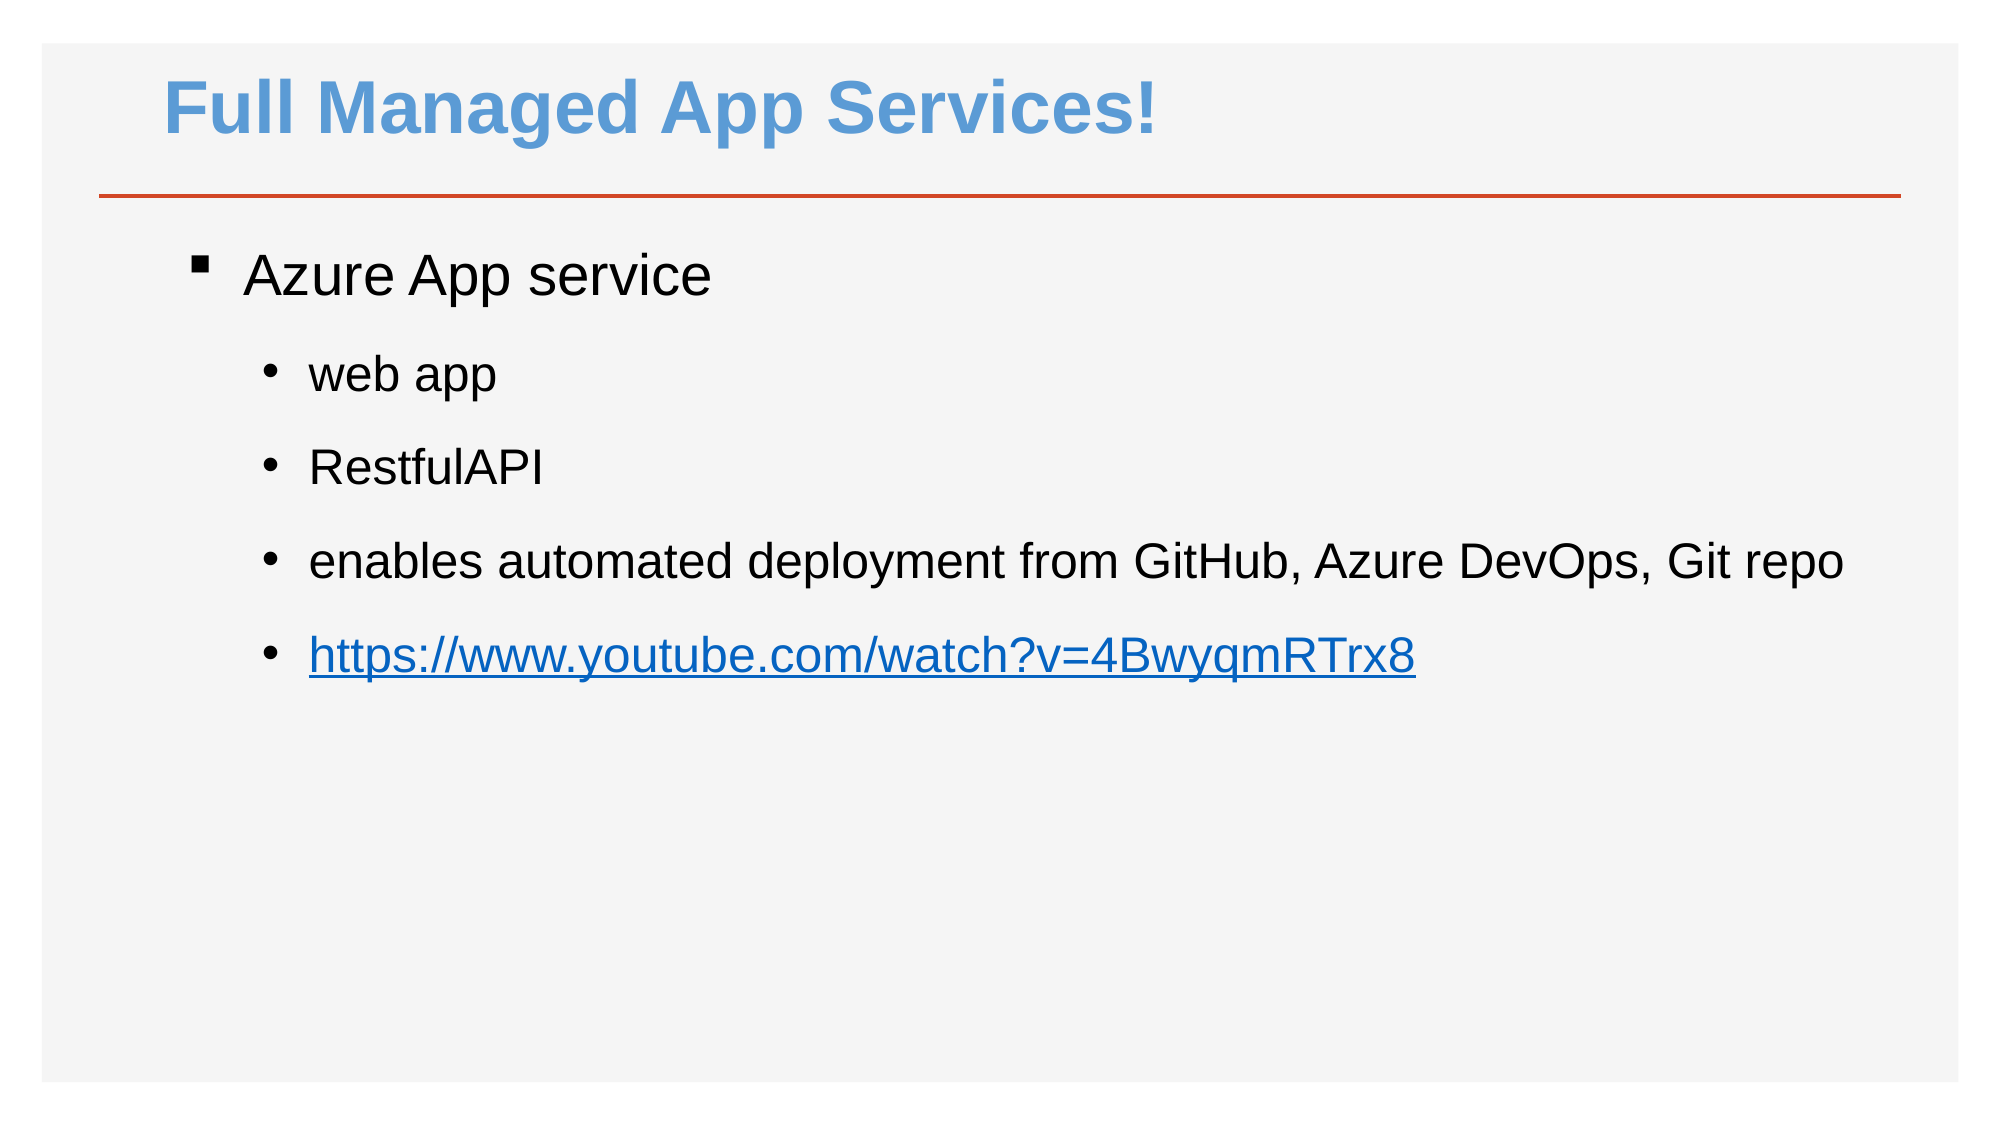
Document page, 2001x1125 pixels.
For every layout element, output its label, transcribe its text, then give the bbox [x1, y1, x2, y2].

title Full Managed App Services! [148, 0, 1912, 157]
list Azure App service web app RestfulAPI enables automated deployment from GitHub, Azure DevOps, Git repo https://www.youtube.com/watch?v=4BwyqmRTrx8 [171, 243, 1934, 1018]
